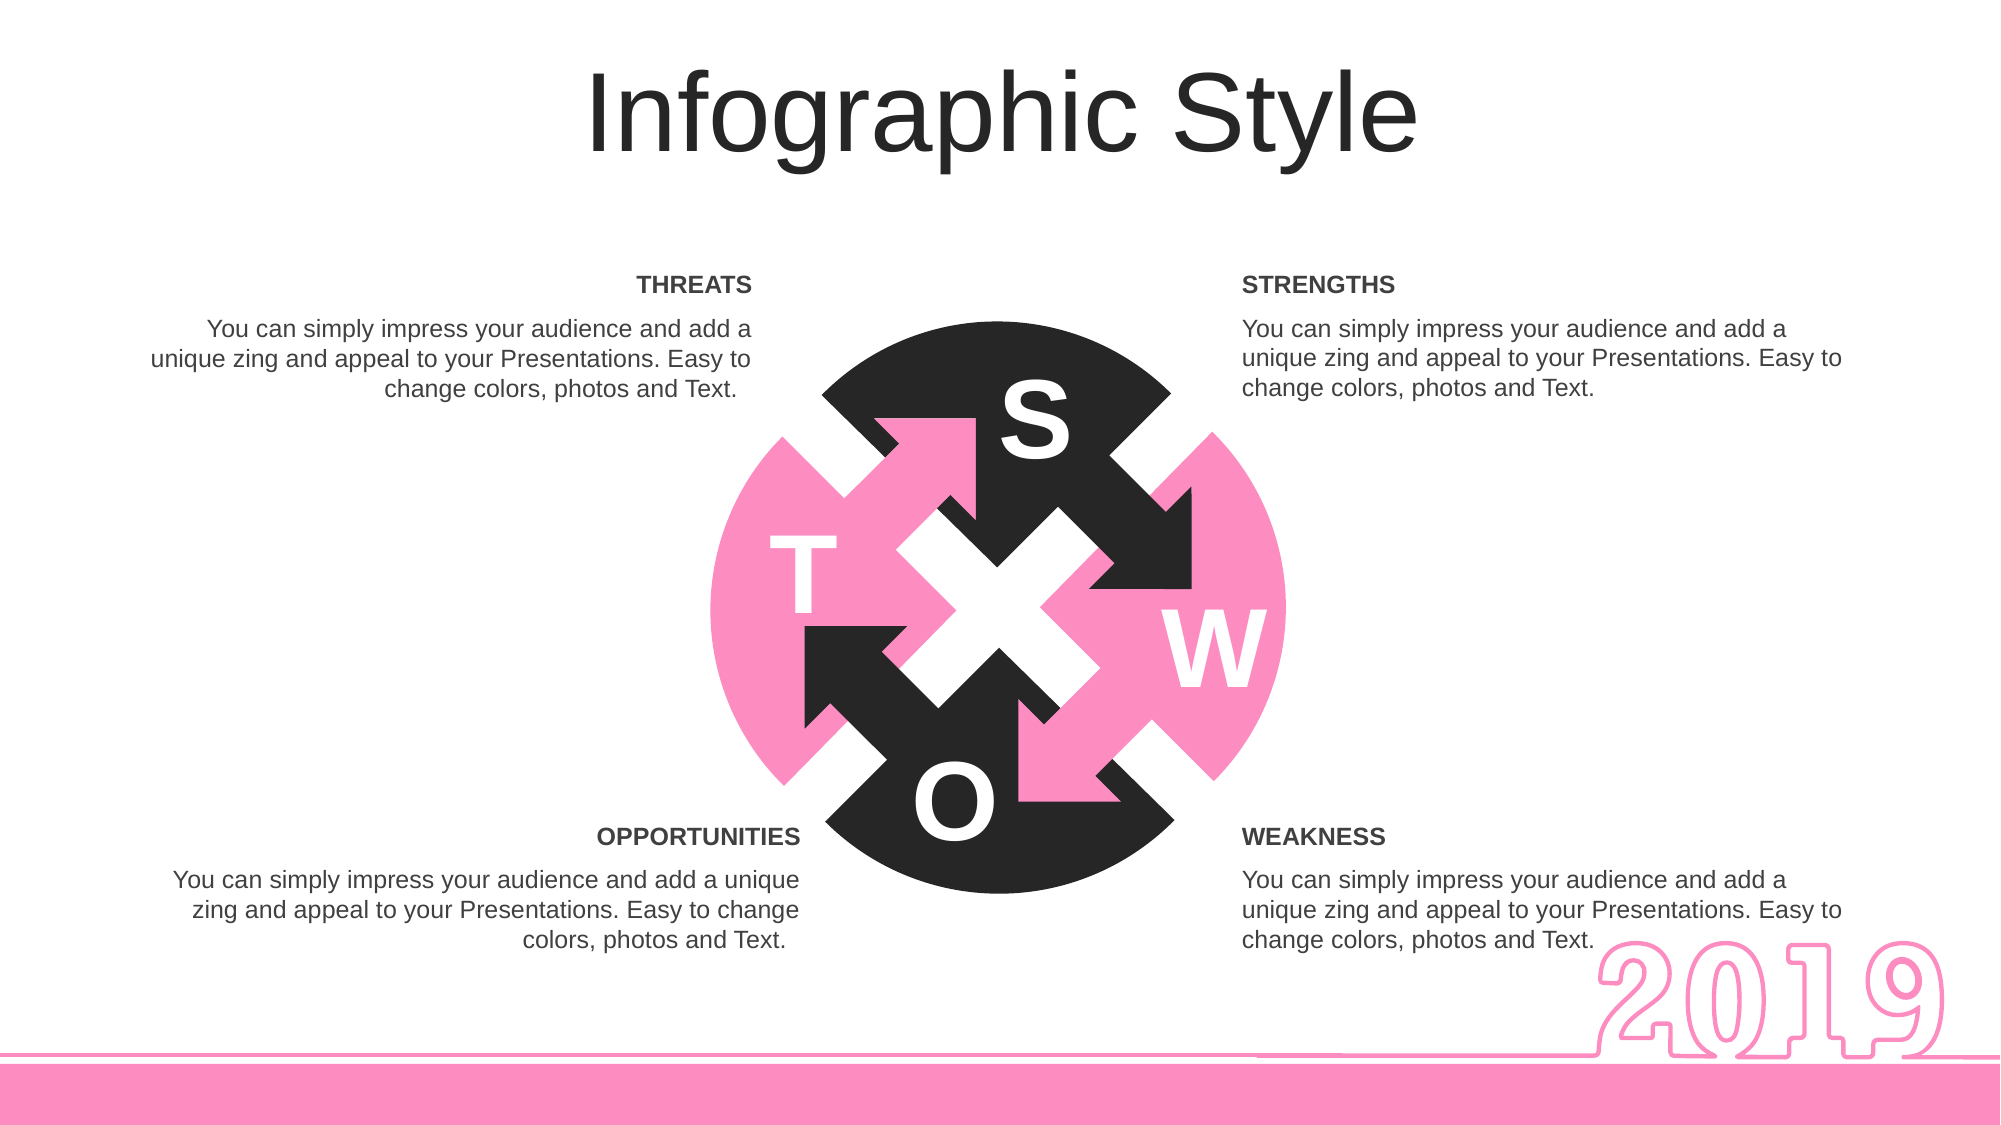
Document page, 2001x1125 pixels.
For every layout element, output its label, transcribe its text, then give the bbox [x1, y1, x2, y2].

list Infographic Style [53, 55, 1952, 175]
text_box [1227, 812, 1869, 962]
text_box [1227, 261, 1869, 411]
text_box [638, 248, 1359, 967]
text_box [121, 812, 816, 962]
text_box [121, 261, 768, 412]
